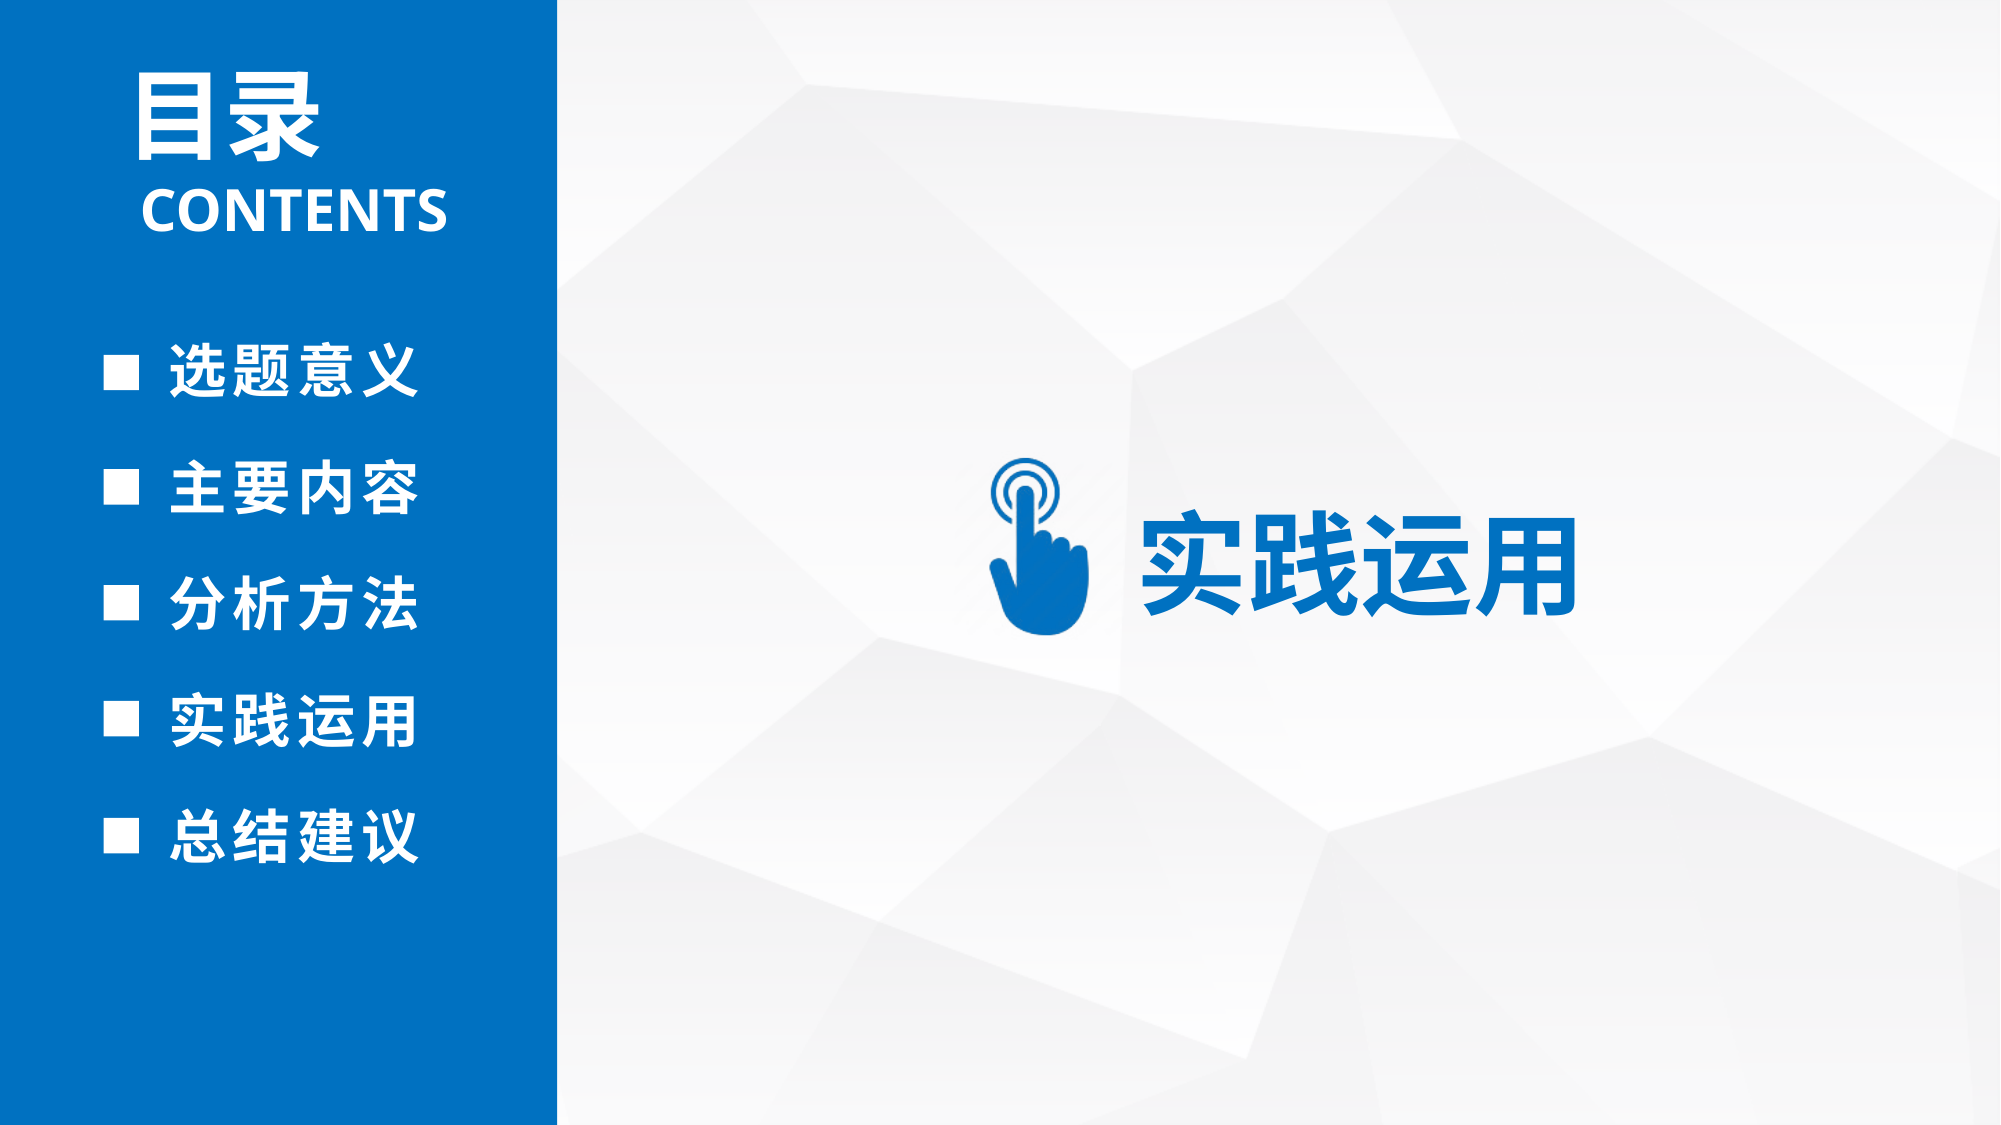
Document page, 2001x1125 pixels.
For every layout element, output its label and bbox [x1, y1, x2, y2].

text_box [103, 326, 443, 413]
text_box [103, 792, 443, 879]
text_box [72, 45, 485, 252]
text_box [103, 559, 443, 646]
text_box [103, 676, 443, 763]
text_box [103, 443, 443, 530]
picture [0, 0, 2000, 1125]
text_box [945, 451, 1607, 651]
